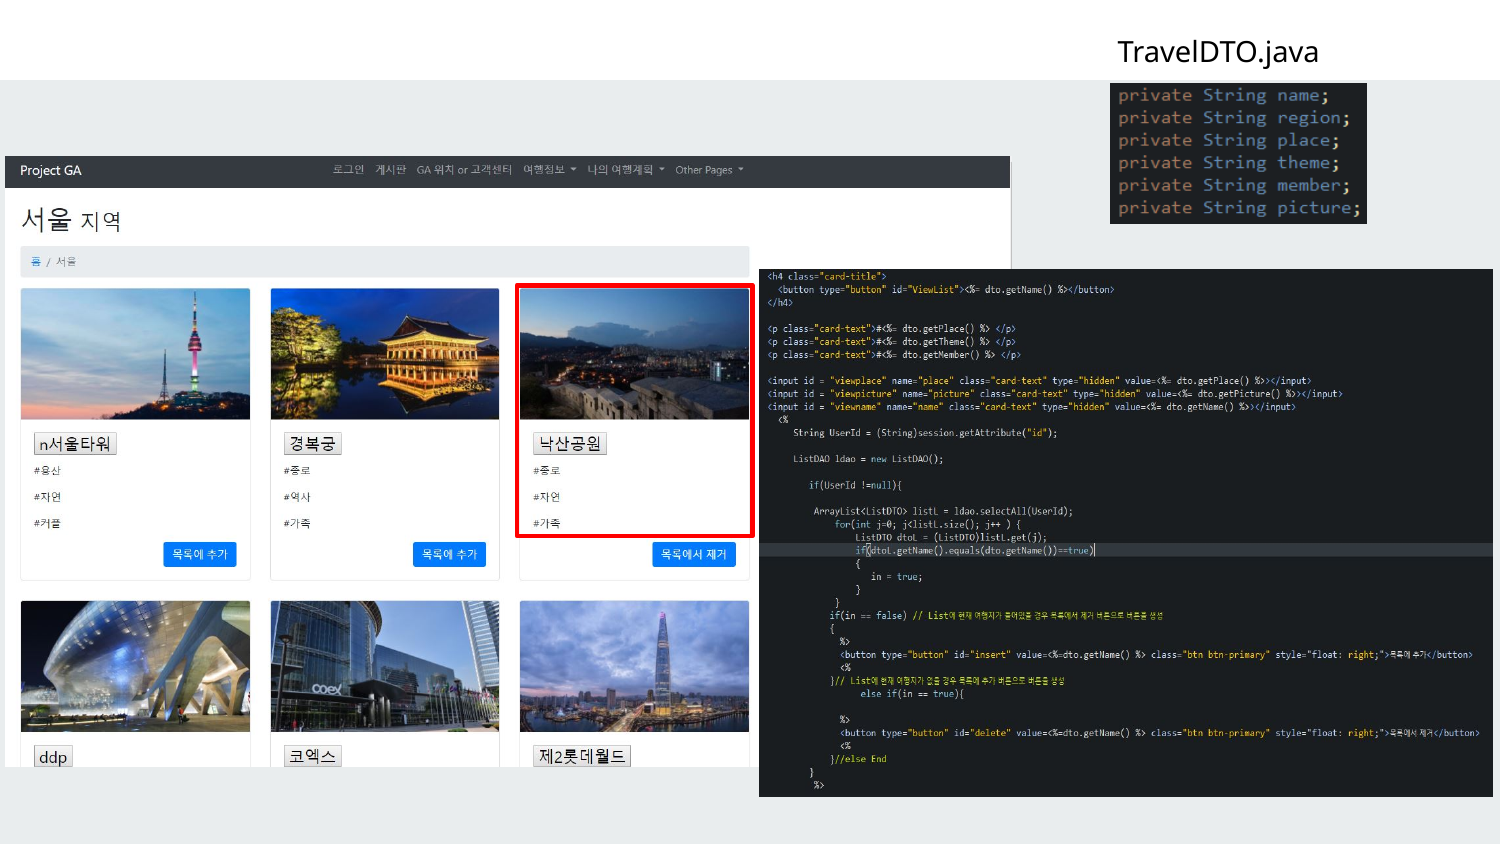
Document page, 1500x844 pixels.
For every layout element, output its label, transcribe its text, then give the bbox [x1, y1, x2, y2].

picture [1109, 83, 1368, 224]
picture [5, 156, 1494, 797]
text_box TravelDTO.java [1102, 18, 1375, 84]
